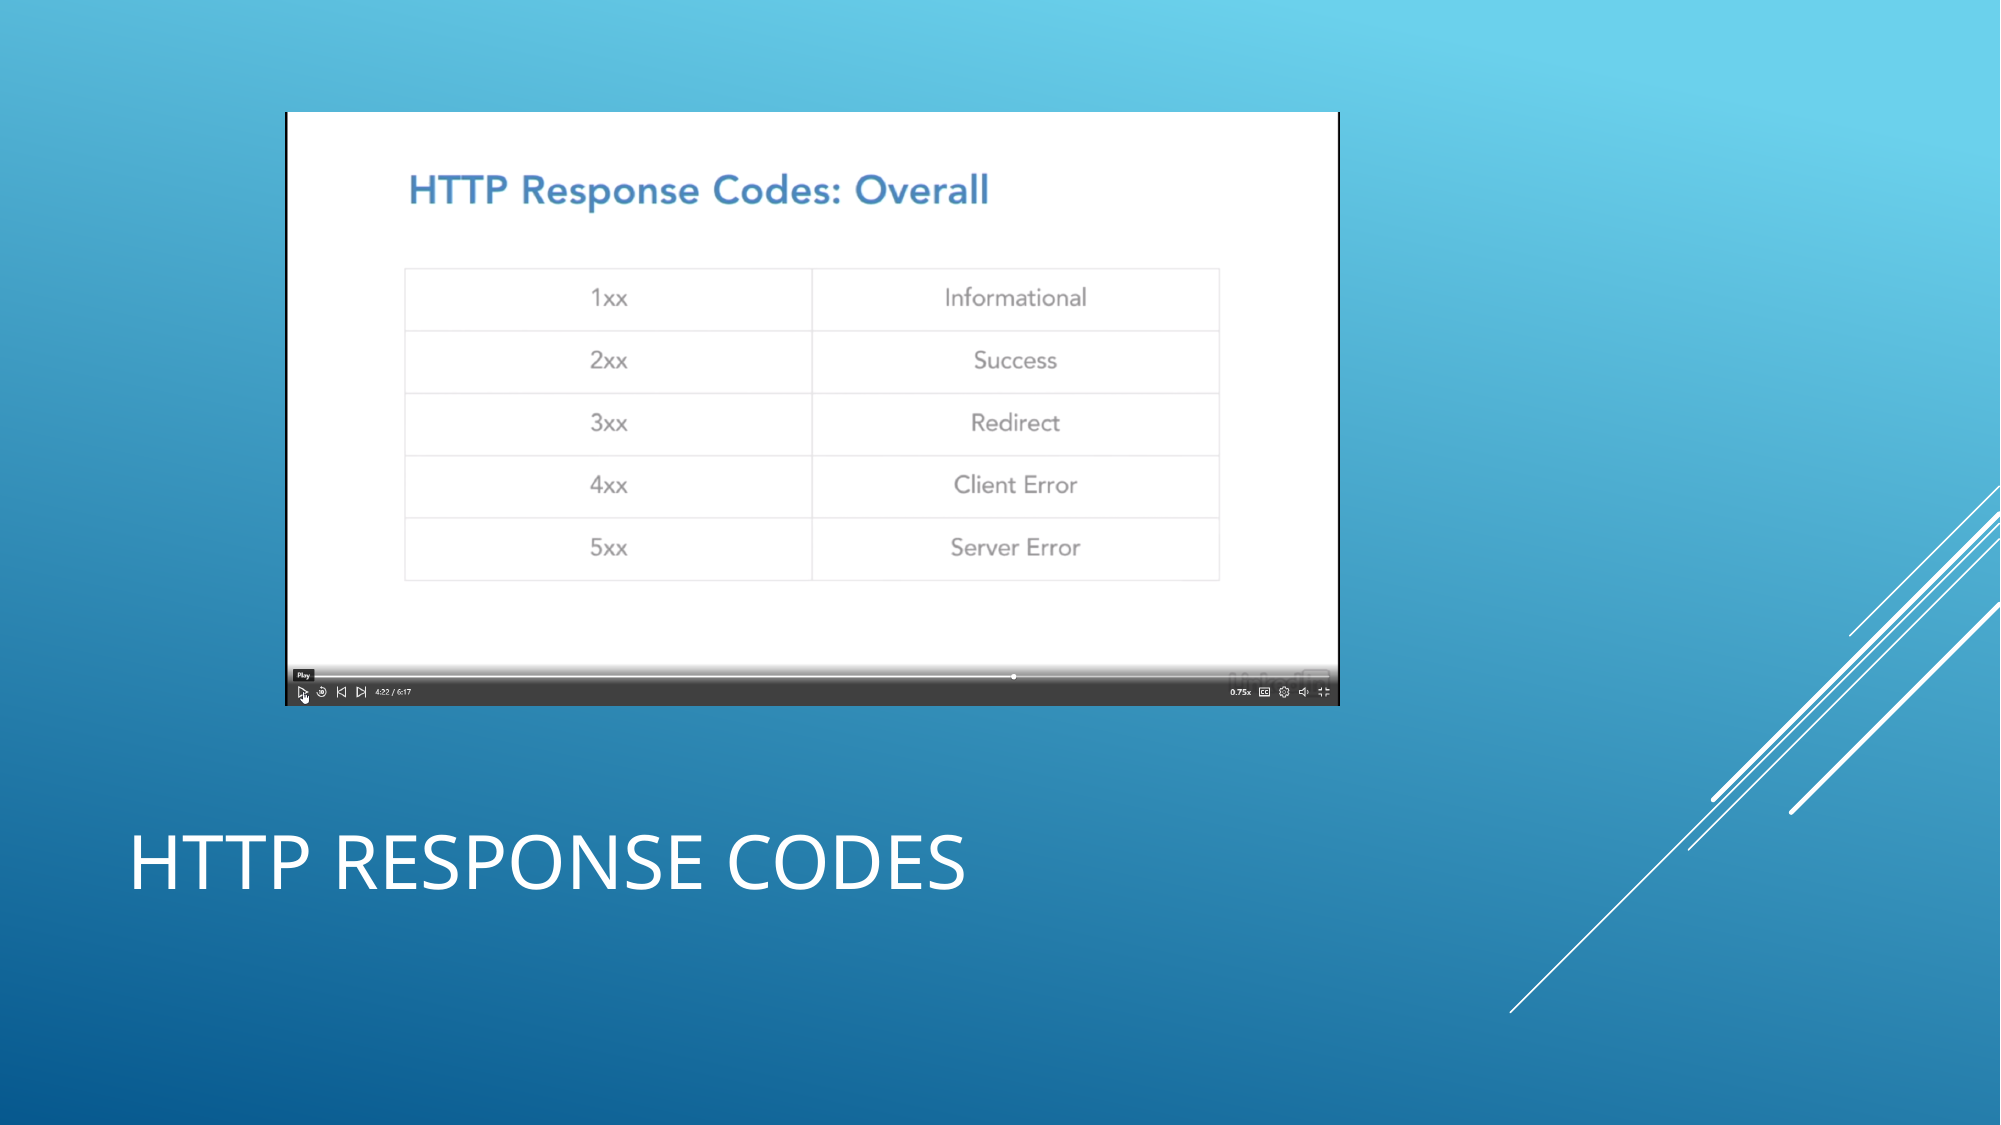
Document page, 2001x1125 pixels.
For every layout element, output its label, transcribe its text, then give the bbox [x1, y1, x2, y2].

title http response codes [112, 736, 1513, 984]
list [284, 112, 1340, 706]
